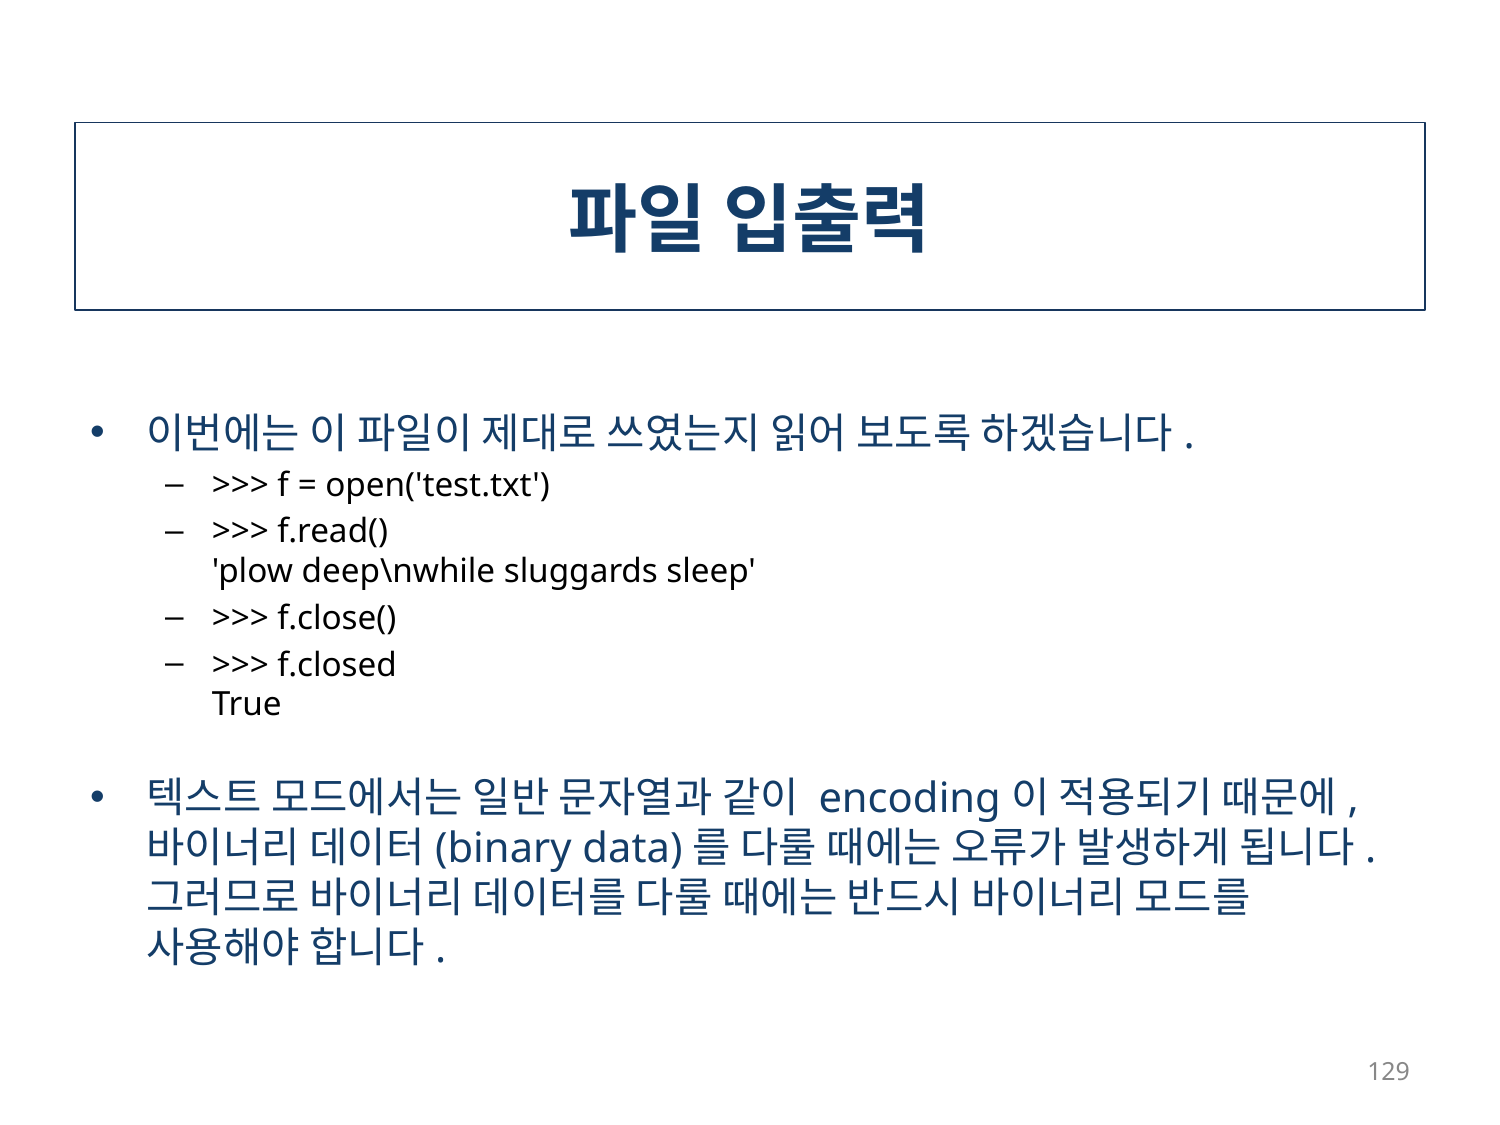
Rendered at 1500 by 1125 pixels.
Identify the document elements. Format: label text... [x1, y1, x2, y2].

slide_number 129 [1074, 1042, 1425, 1103]
title 파일 입출력 [74, 122, 1426, 311]
list 이번에는 이 파일이 제대로 쓰였는지 읽어 보도록 하겠습니다. >>> f = open('test.txt') >>> f.read() 'plow deep\nwhile sluggards sleep' >>> f.close() >>> f.closed True 텍스트 모드에서는 일반 문자열과 같이 encoding이 적용되기 때문에, 바이너리 데이터(binary data)를 다룰 때에는 오류가 발생하게 됩니다. 그러므로 바이너리 데이터를 다룰 때에는 반드시 바이너리 모드를 사용해야 합니다. [75, 398, 1425, 1055]
